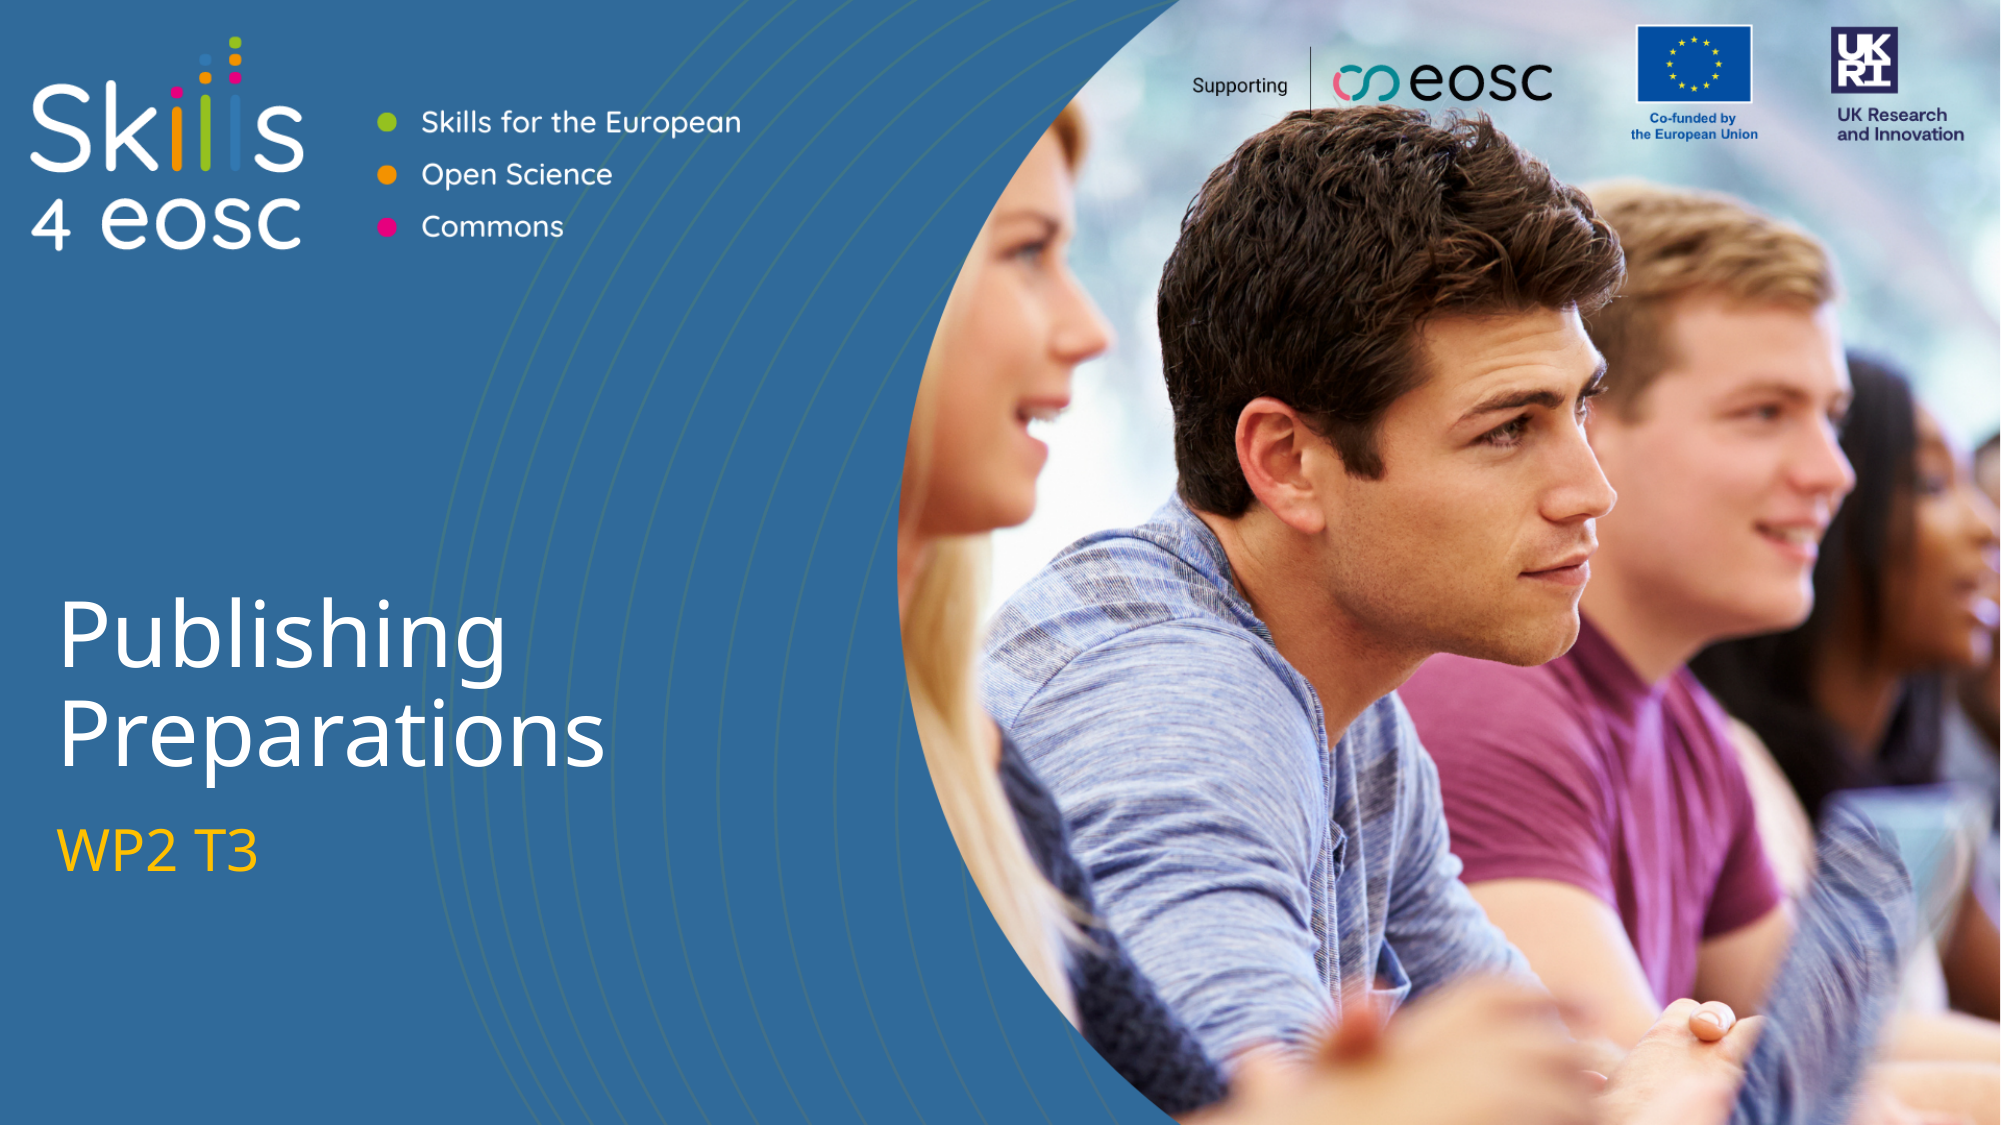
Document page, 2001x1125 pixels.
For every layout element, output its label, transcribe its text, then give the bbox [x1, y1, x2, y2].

picture [0, 0, 2001, 1125]
title Publishing Preparations [41, 402, 917, 794]
subtitle WP2 T3 [41, 813, 917, 1086]
